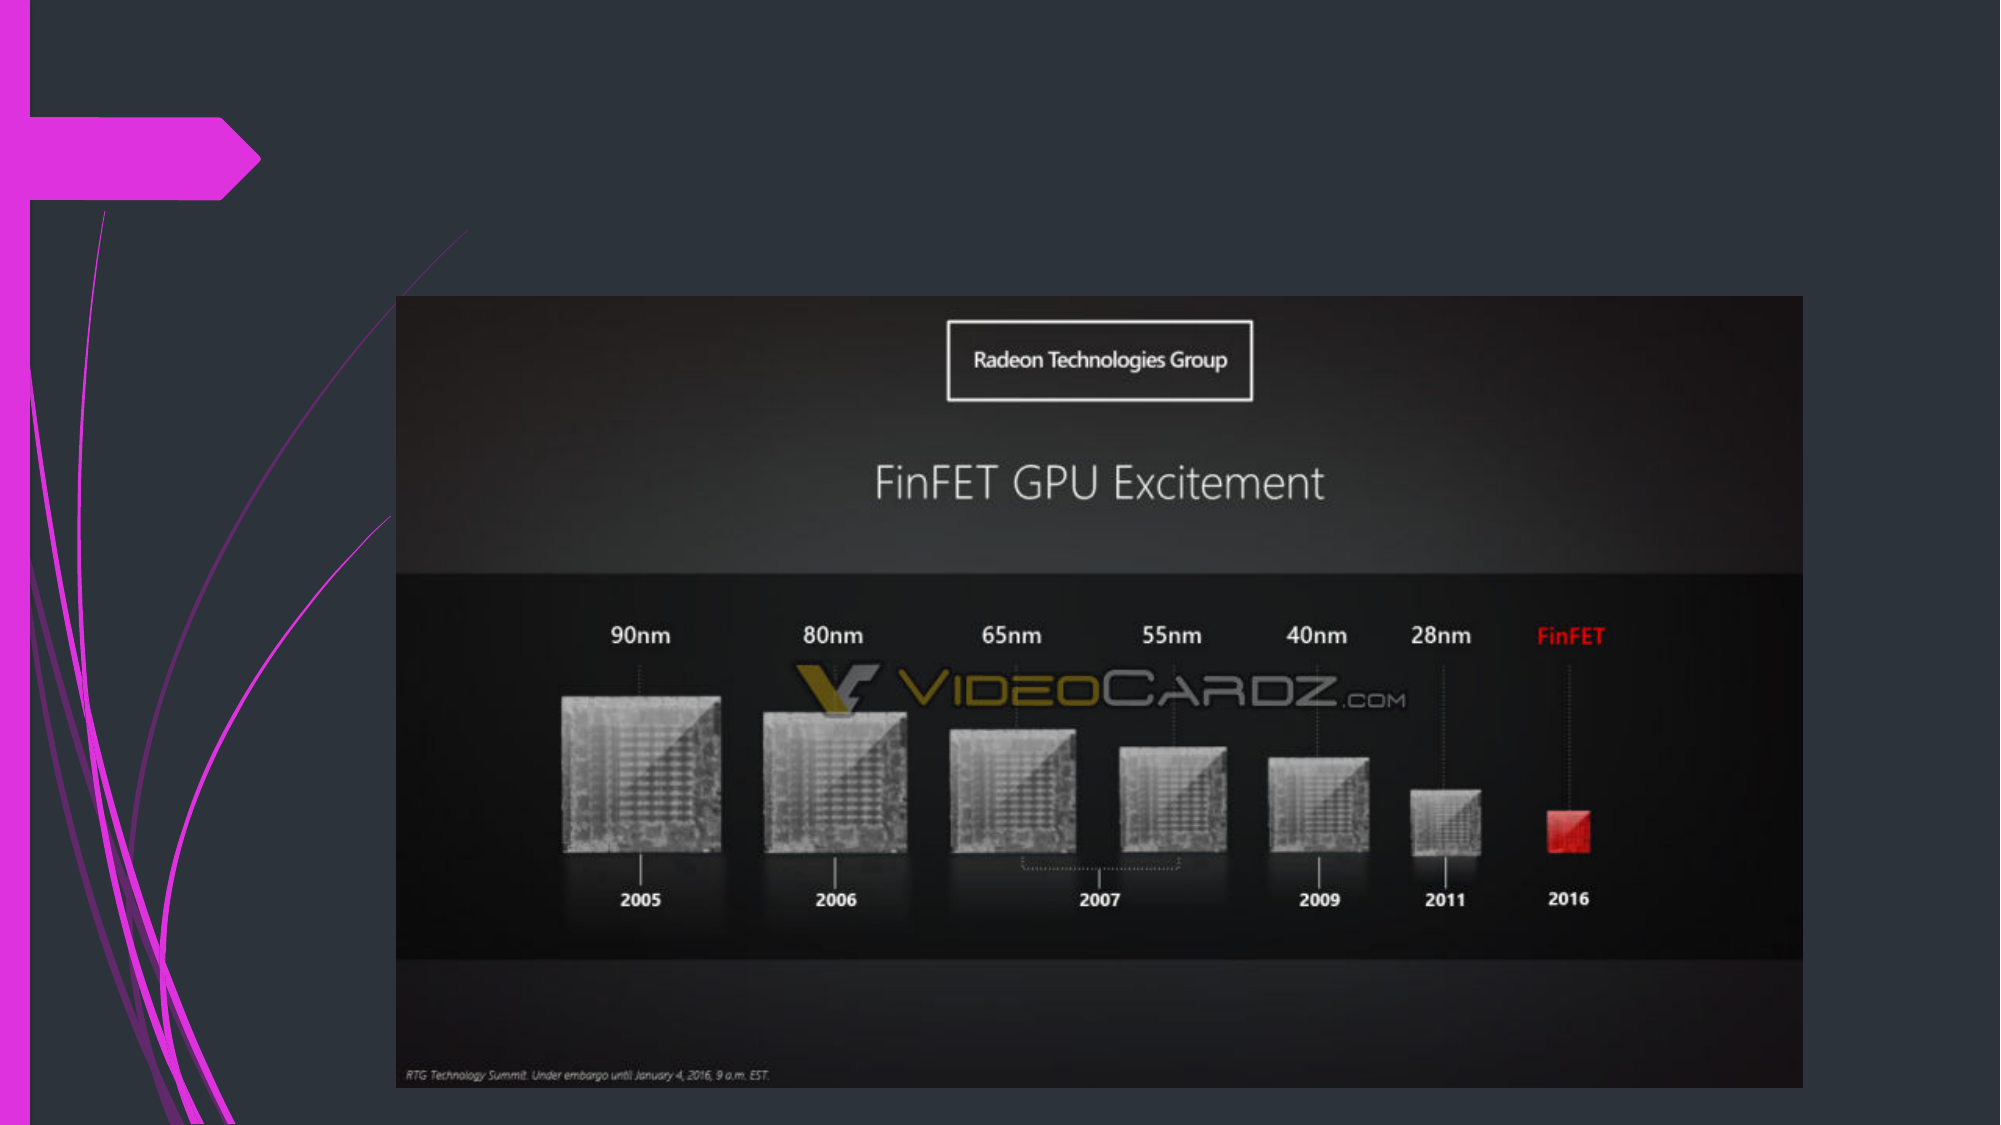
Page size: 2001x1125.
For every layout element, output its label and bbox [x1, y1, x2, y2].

picture [395, 296, 1803, 1088]
